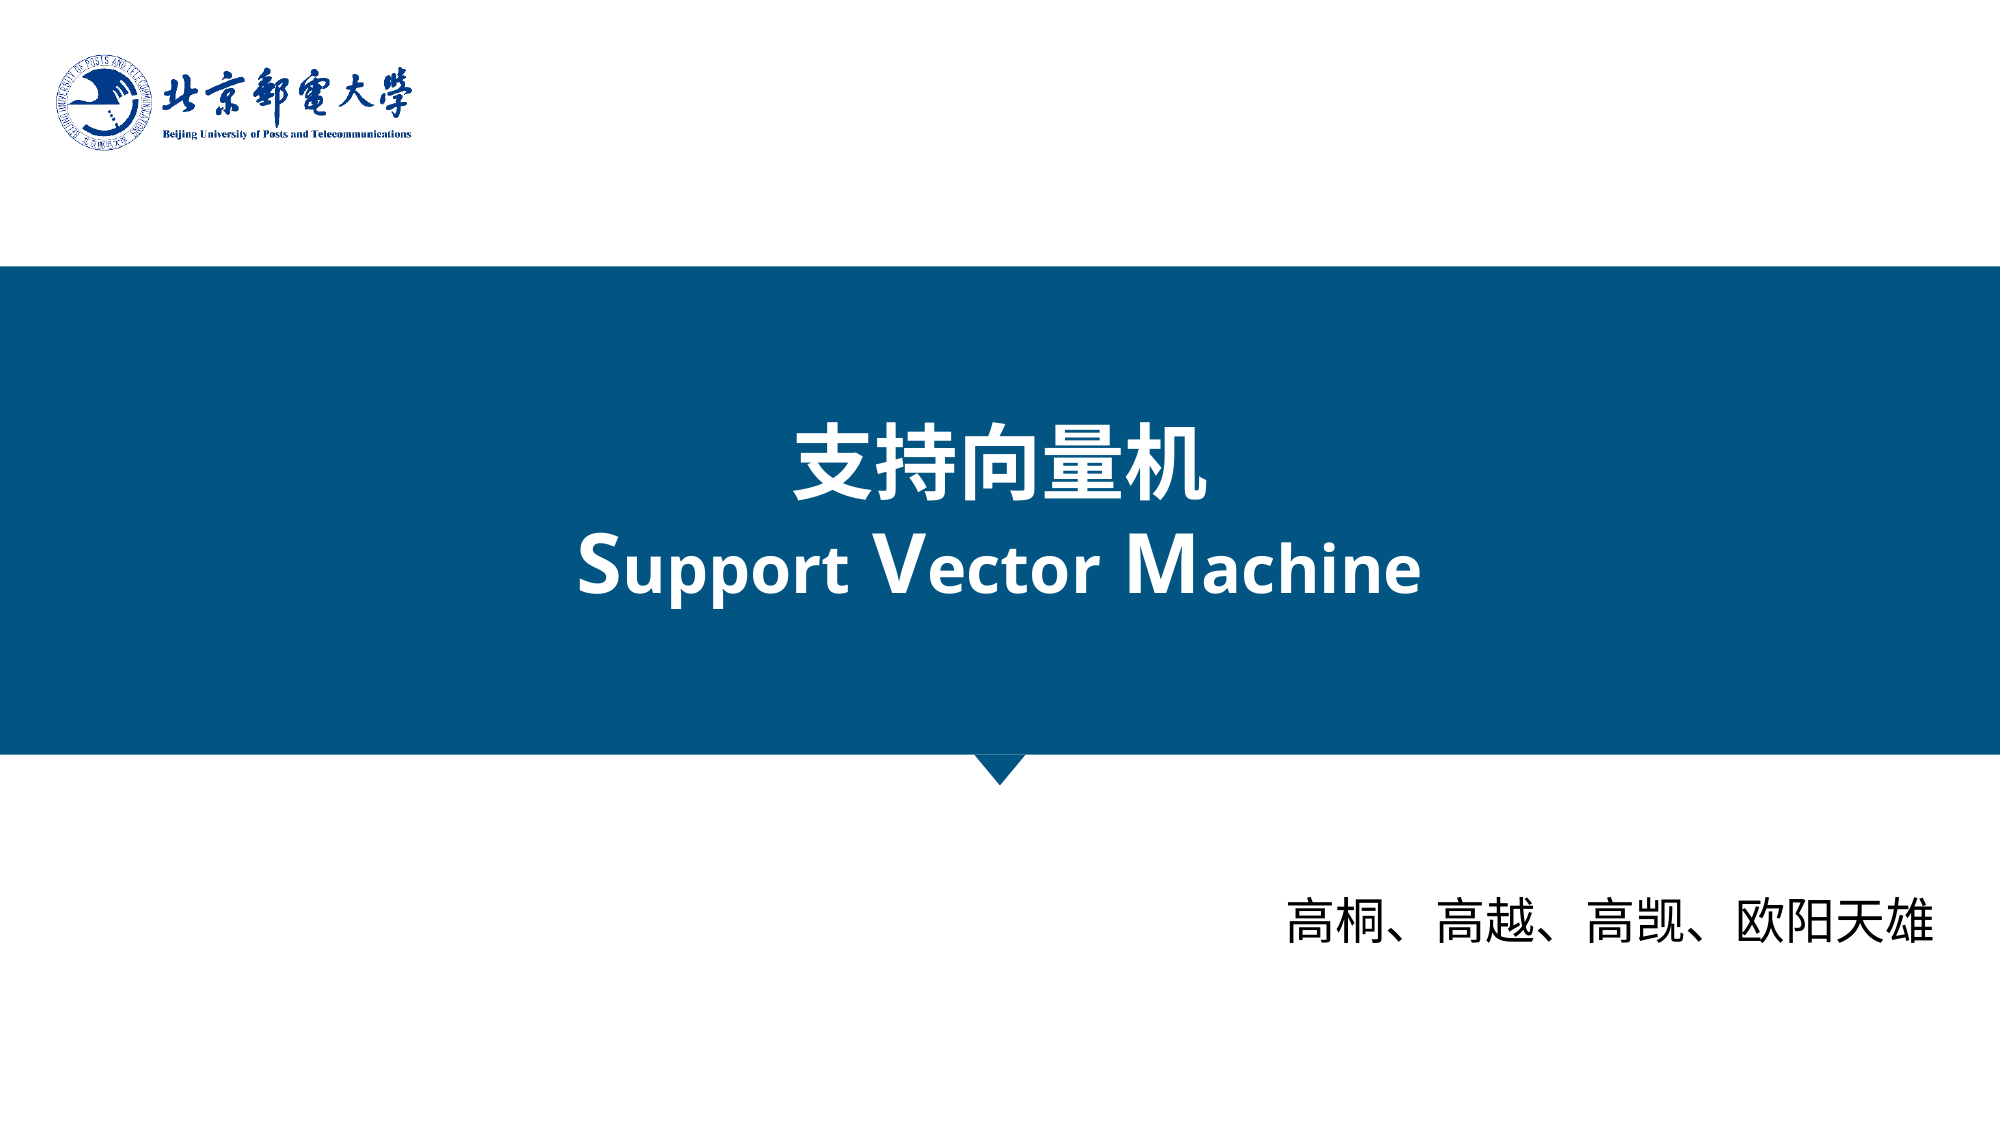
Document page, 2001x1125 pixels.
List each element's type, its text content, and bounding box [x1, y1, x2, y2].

text_box 高桐、高越、高觊、欧阳天雄 [1242, 882, 1979, 957]
text_box [972, 753, 1028, 787]
text_box 支持向量机 Support Vector Machine [0, 265, 2000, 756]
picture [46, 46, 422, 159]
